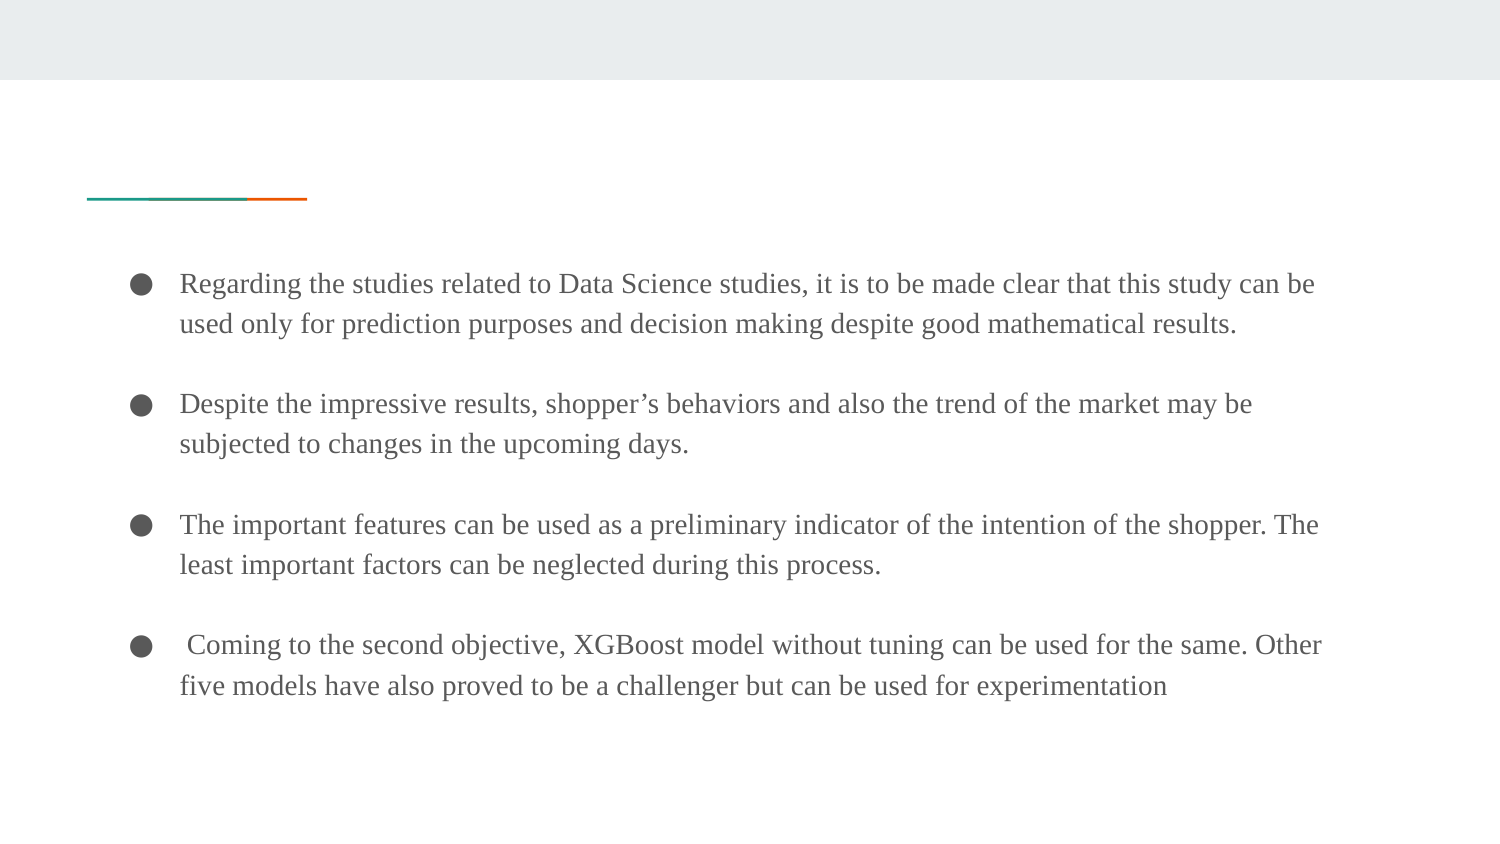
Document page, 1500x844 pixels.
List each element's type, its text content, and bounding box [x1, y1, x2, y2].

list Regarding the studies related to Data Science studies, it is to be made clear that this study can be used only for prediction purposes and decision making despite good mathematical results. Despite the impressive results, shopper’s behaviors and also the trend of the market may be subjected to changes in the upcoming days. The important features can be used as a preliminary indicator of the intention of the shopper. The least important factors can be neglected during this process. Coming to the second objective, XGBoost model without tuning can be used for the same. Other five models have also proved to be a challenger but can be used for experimentation [89, 243, 1351, 736]
